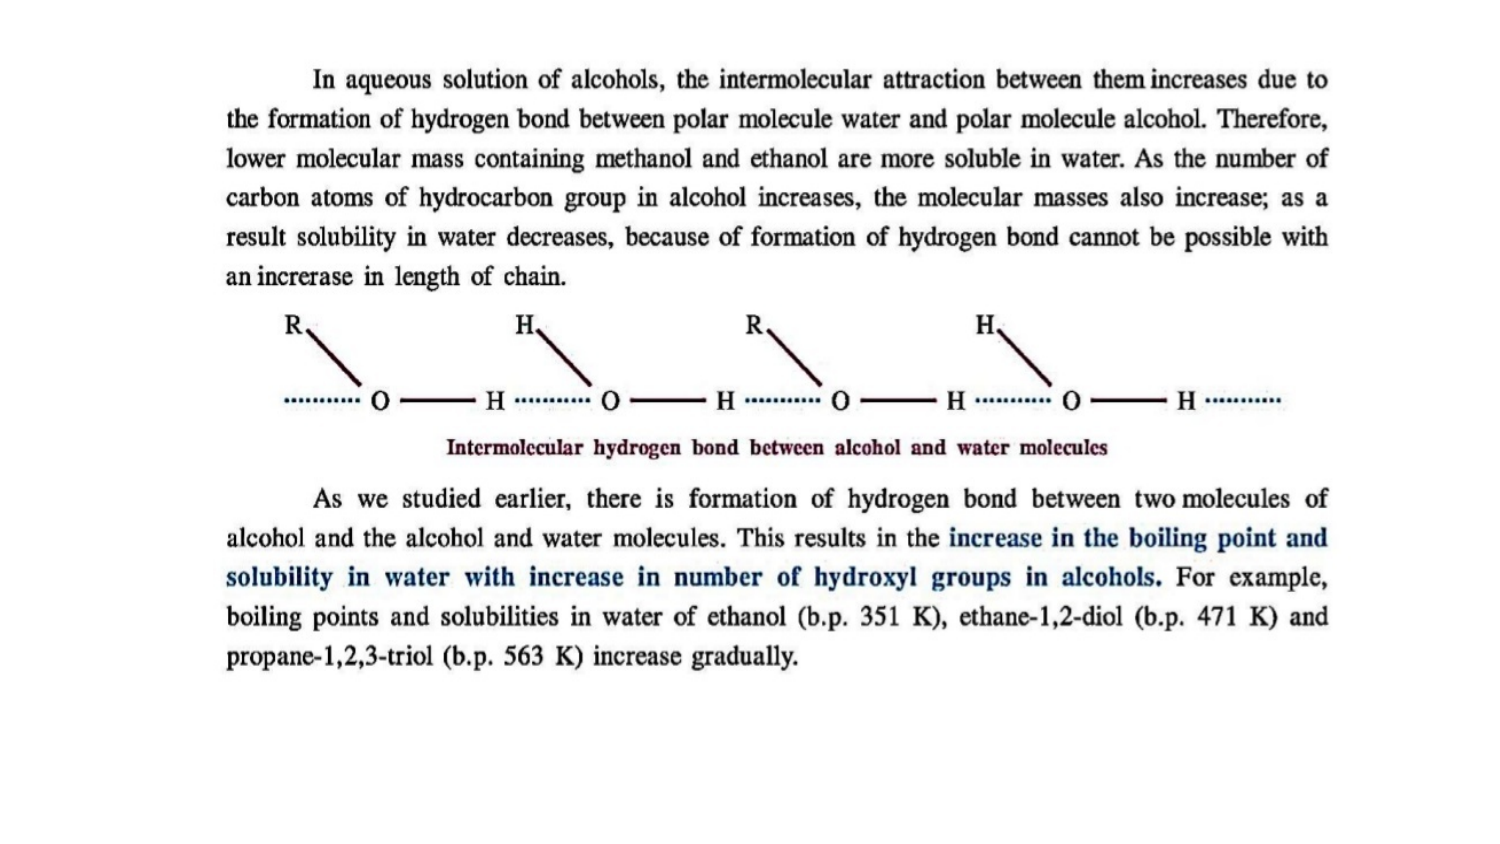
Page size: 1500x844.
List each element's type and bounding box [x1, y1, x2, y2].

picture [194, 0, 1369, 733]
